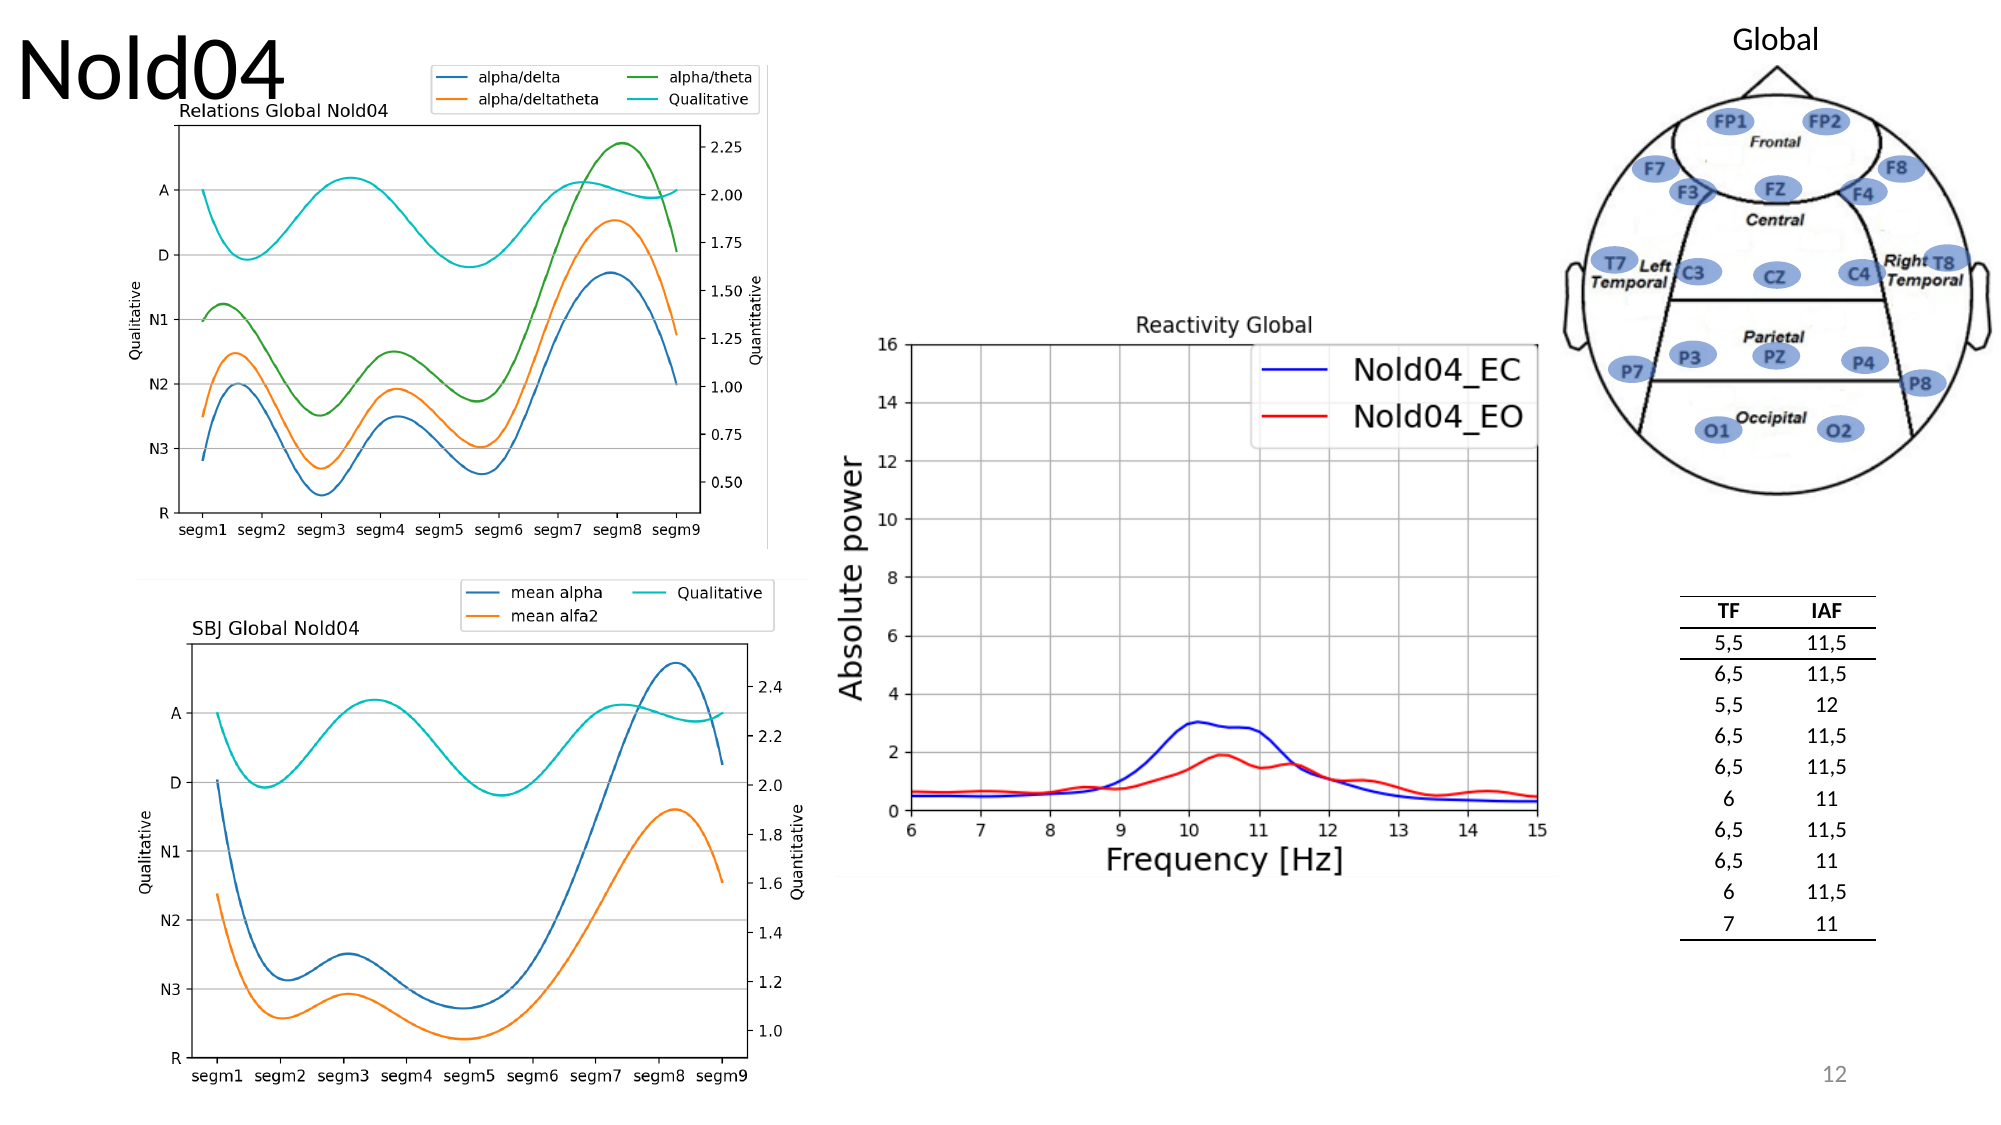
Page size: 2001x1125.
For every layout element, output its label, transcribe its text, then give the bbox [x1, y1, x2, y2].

table_cell 11,5 [1778, 815, 1876, 846]
table_cell 5,5 [1680, 690, 1778, 722]
table_cell 11 [1778, 846, 1876, 878]
table_cell 12 [1778, 690, 1876, 722]
slide_number 12 [1412, 1042, 1863, 1103]
table_cell 11,5 [1778, 878, 1876, 909]
table_cell 6,5 [1680, 846, 1778, 878]
text_box Global [1717, 9, 1836, 64]
table_cell 11,5 [1778, 753, 1876, 784]
table_cell 11 [1778, 909, 1876, 939]
table_cell 11,5 [1778, 629, 1876, 658]
table_cell 6,5 [1680, 815, 1778, 846]
table_header TF [1680, 597, 1778, 627]
table_cell 5,5 [1680, 629, 1778, 658]
text_box Nold04 [1, 0, 302, 125]
picture [1560, 64, 2000, 504]
table_cell 11,5 [1778, 722, 1876, 753]
table_cell 6 [1680, 878, 1778, 909]
picture [835, 316, 1558, 877]
table_cell 6,5 [1680, 753, 1778, 784]
table_cell 7 [1680, 909, 1778, 939]
table_cell 11,5 [1778, 660, 1876, 690]
table_cell 11 [1778, 784, 1876, 815]
table_header IAF [1778, 597, 1876, 627]
table_cell 6,5 [1680, 722, 1778, 753]
picture [137, 579, 808, 1091]
table_cell 6 [1680, 784, 1778, 815]
picture [128, 65, 768, 549]
table_cell 6,5 [1680, 660, 1778, 690]
